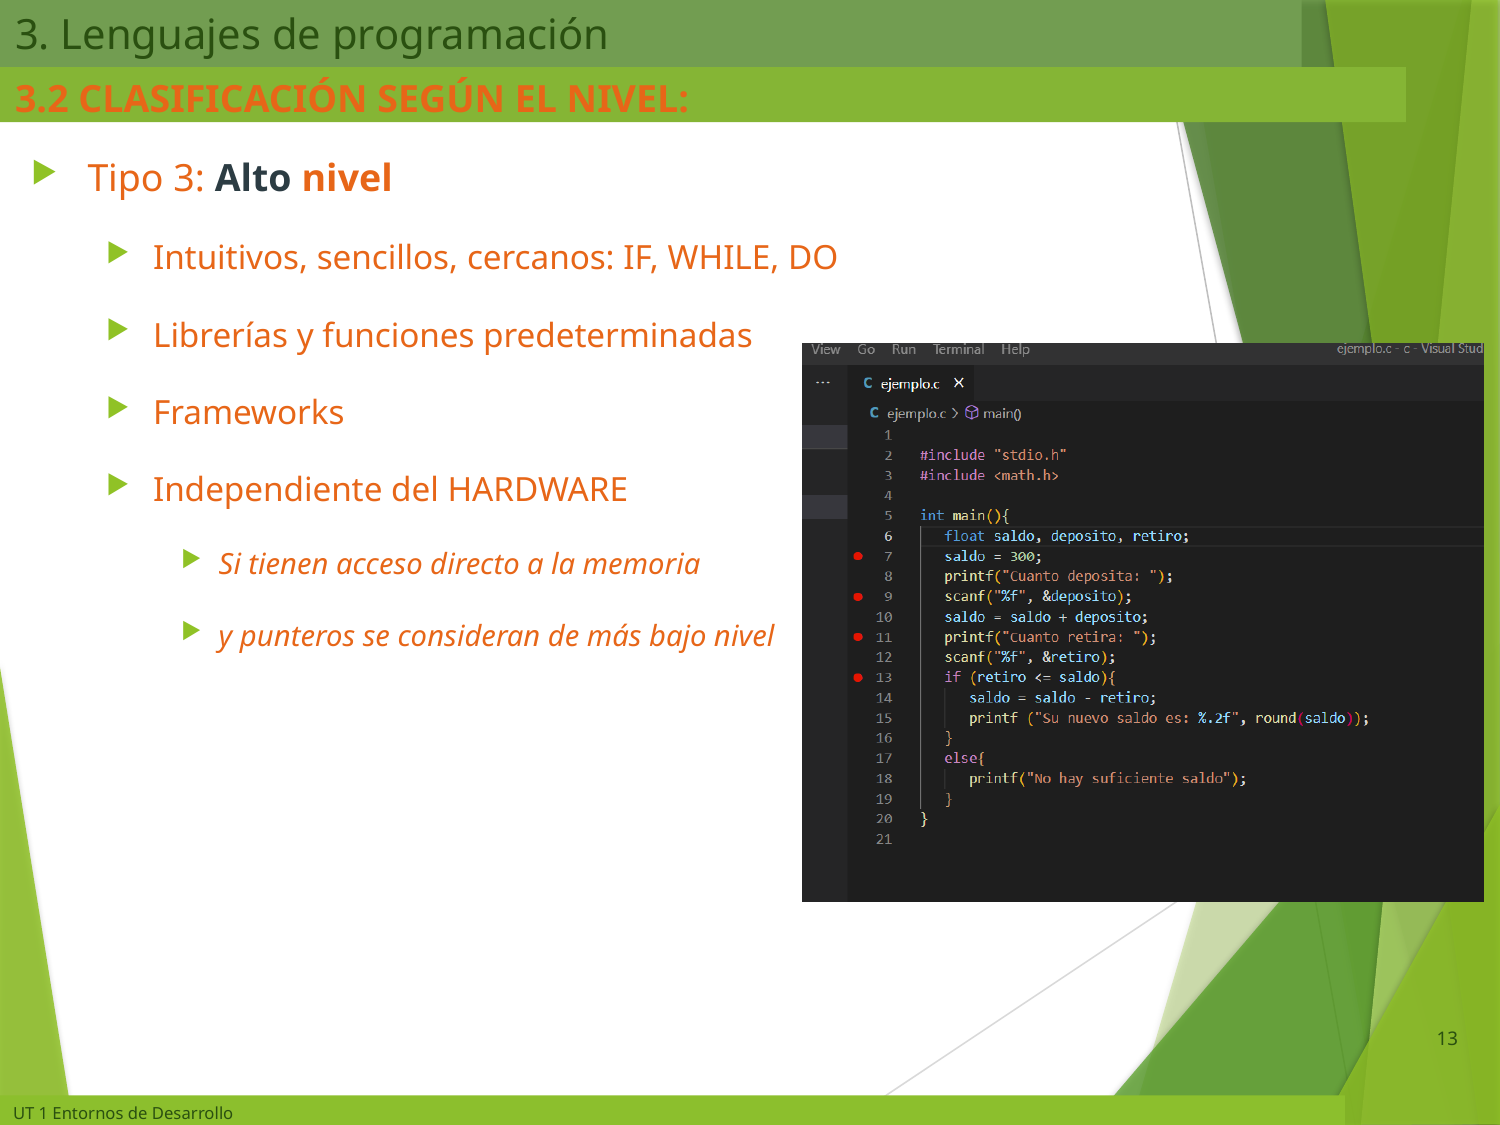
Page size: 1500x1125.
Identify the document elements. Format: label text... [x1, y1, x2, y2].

list 3.2 CLASIFICACIÓN SEGÚN EL NIVEL: [0, 67, 1406, 123]
picture [802, 342, 1485, 902]
text_box Tipo 3: Alto nivel Intuitivos, sencillos, cercanos: IF, WHILE, DO Librerías y funciones predeterminadas Frameworks Independiente del HARDWARE Si tienen acceso directo a la memoria y punteros se consideran de más bajo nivel [16, 142, 1286, 1010]
title 3. Lenguajes de programación [0, 0, 1302, 67]
slide_number 13 [1389, 1009, 1474, 1070]
